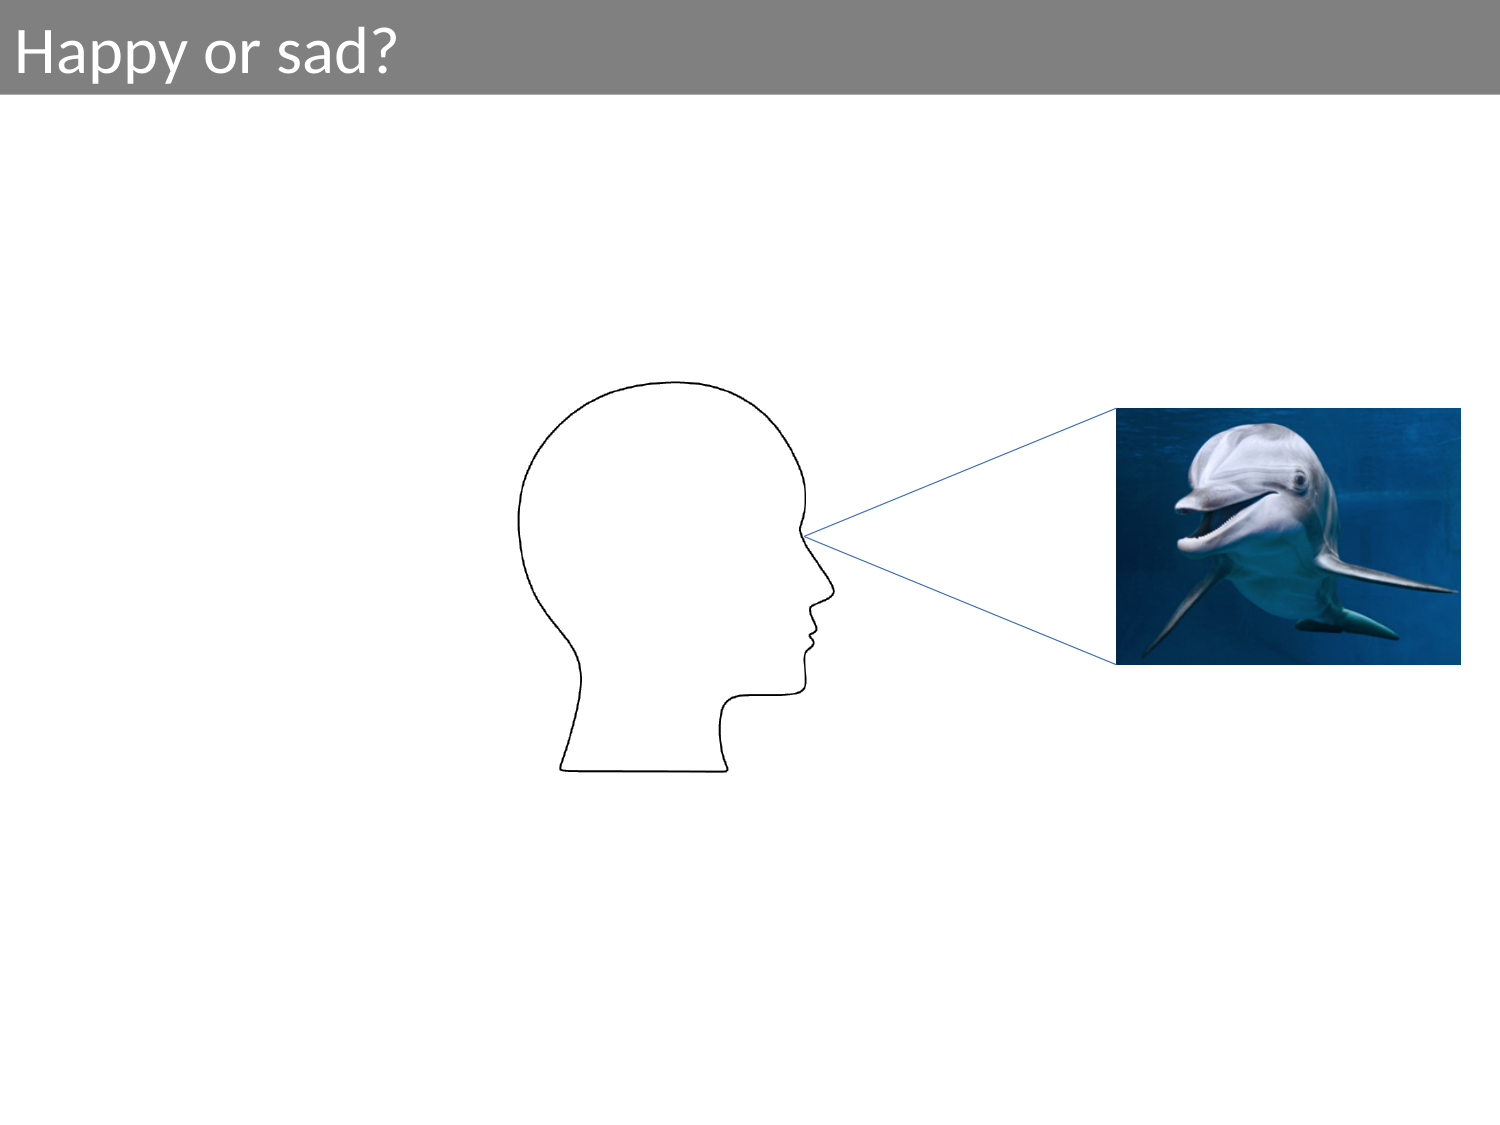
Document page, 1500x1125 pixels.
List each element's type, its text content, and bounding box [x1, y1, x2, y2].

picture [1117, 408, 1461, 665]
picture [497, 346, 854, 807]
text_box Happy or sad? [0, 0, 1500, 95]
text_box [803, 536, 1117, 665]
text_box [803, 408, 1117, 536]
